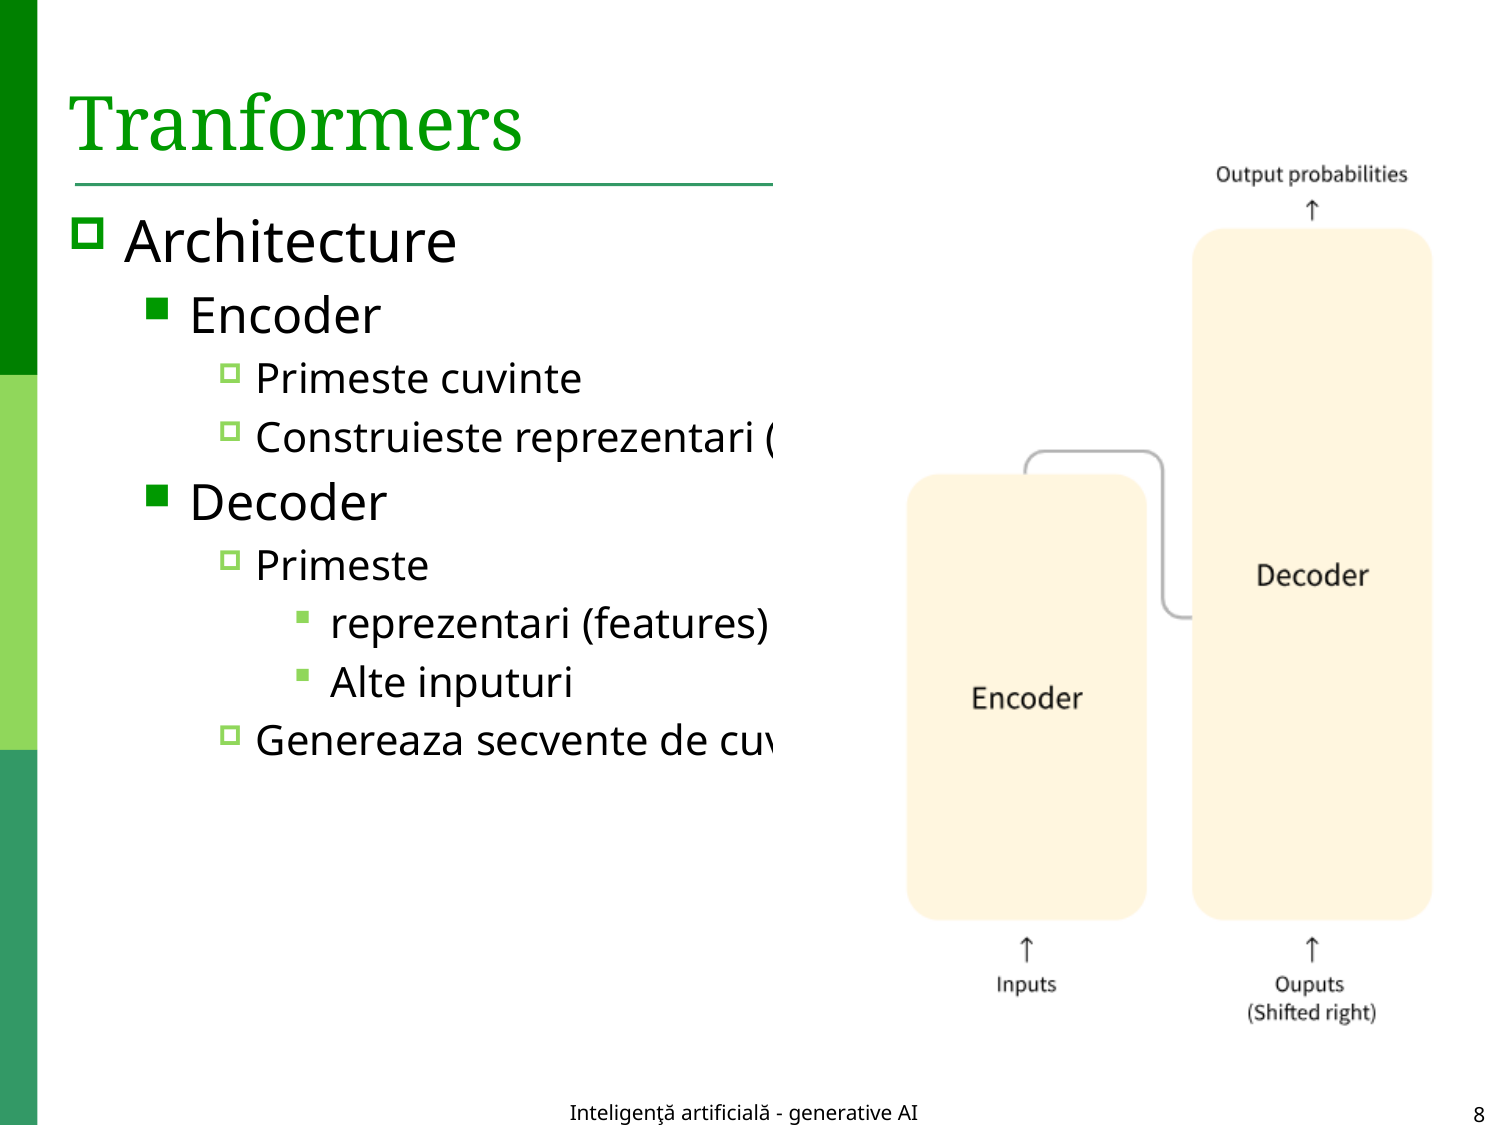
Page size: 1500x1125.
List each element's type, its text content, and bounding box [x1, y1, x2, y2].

footer Inteligenţă artificială - generative AI [229, 1091, 1259, 1125]
picture [773, 115, 1500, 1065]
slide_number 8 [1149, 1093, 1500, 1125]
title Tranformers [53, 19, 1471, 173]
list Architecture Encoder Primeste cuvinte Construieste reprezentari (features) ale cuvintelor Decoder Primeste reprezentari (features) ale cuvintelor Alte inputuri Genereaza secvente de cuvinte (ca probabilitati) [53, 196, 1471, 1094]
